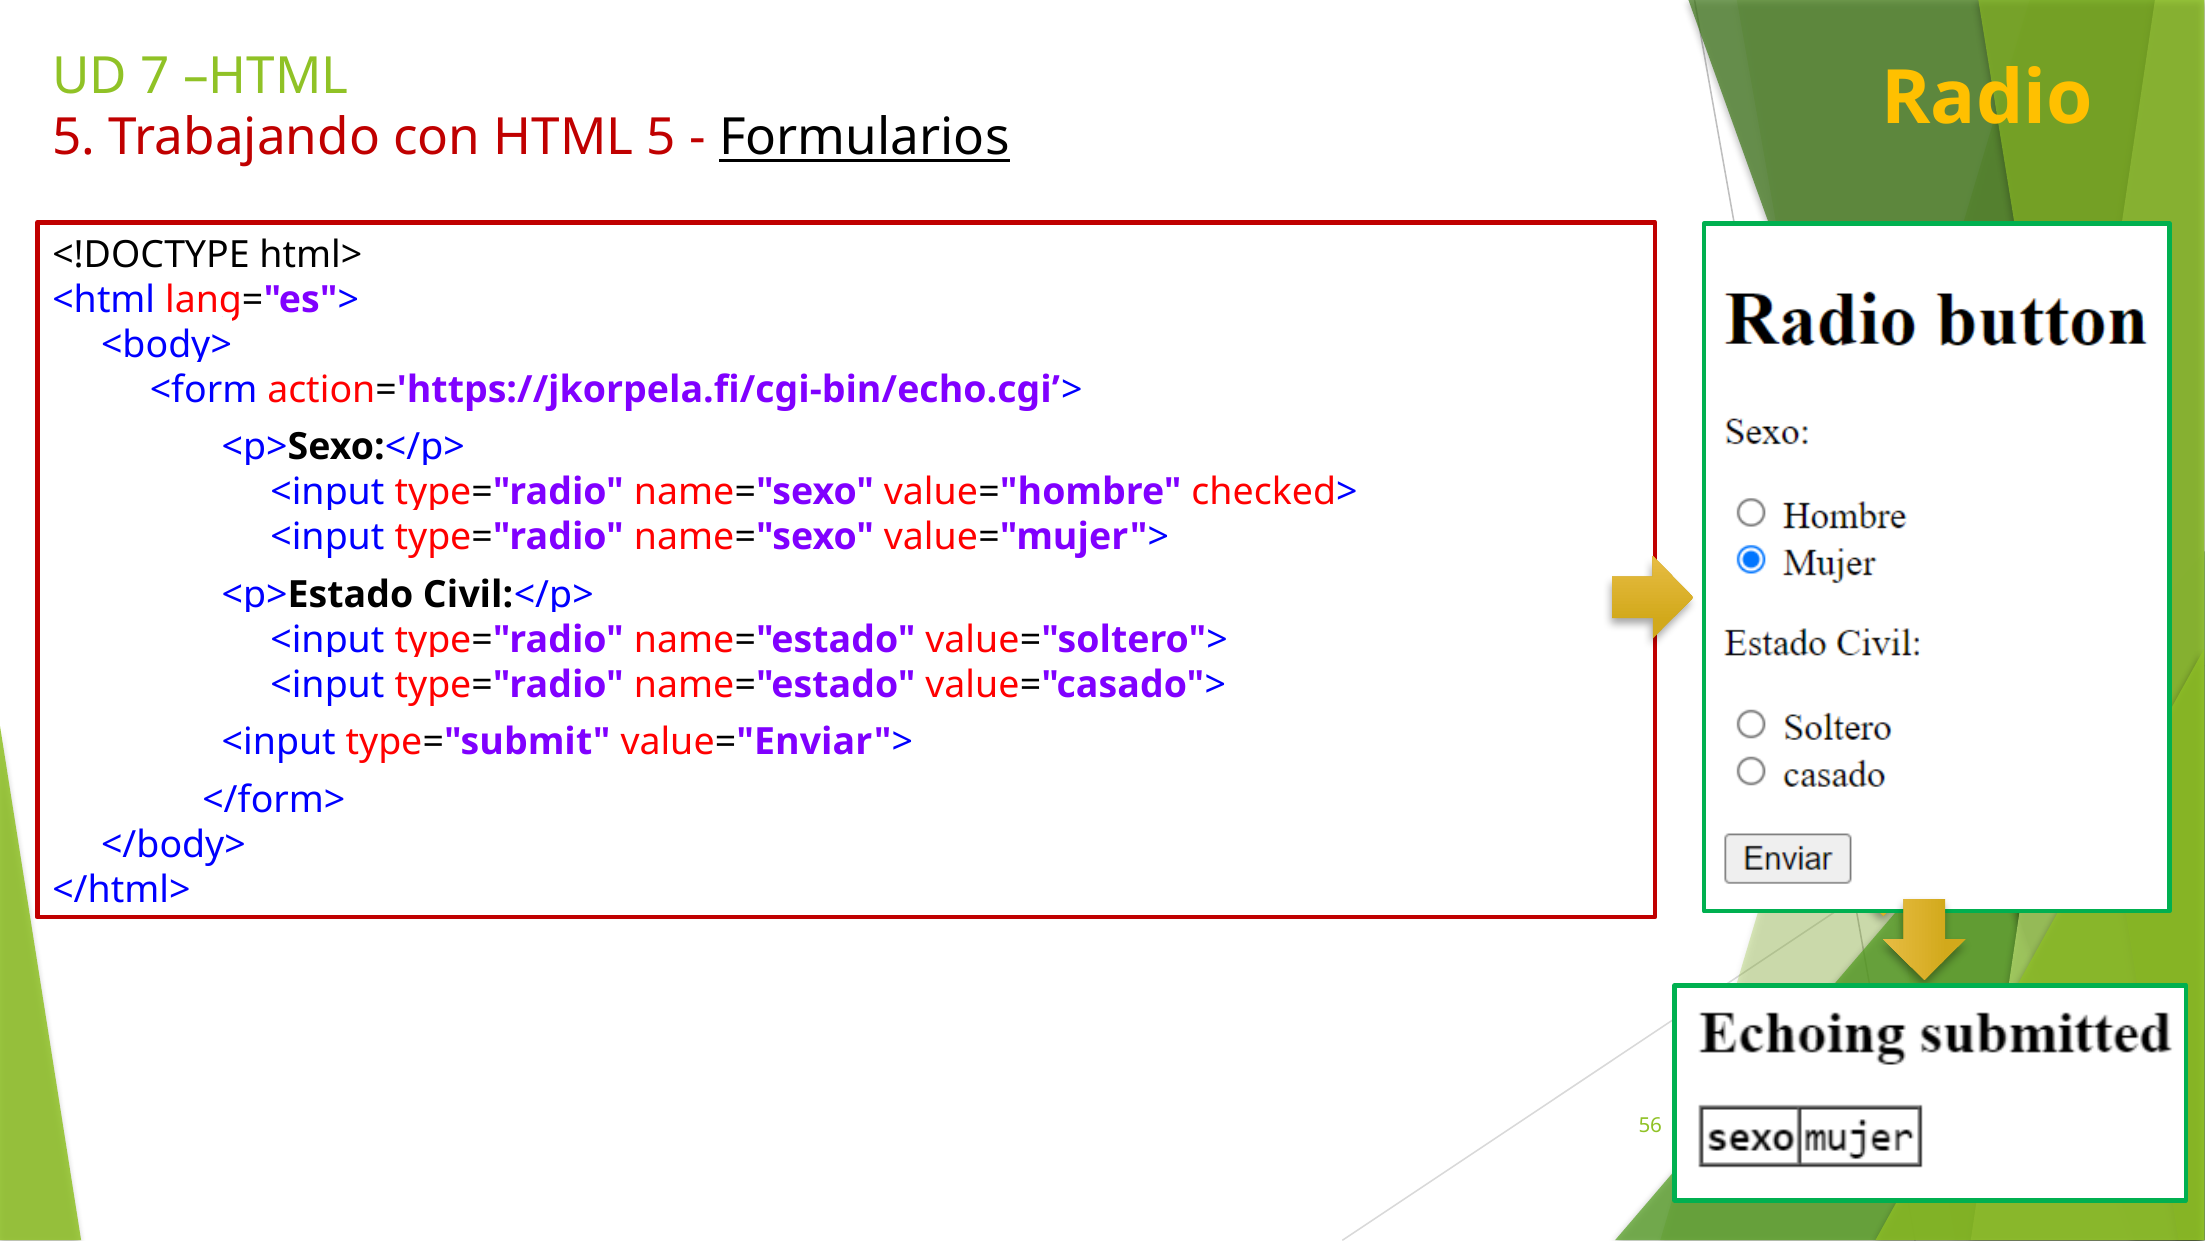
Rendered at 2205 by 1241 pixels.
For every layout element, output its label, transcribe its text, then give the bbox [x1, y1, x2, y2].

text_box Radio [1726, 41, 2205, 146]
slide_number 56 [1553, 1092, 1671, 1159]
text_box [1612, 556, 1694, 639]
picture [1705, 225, 2168, 898]
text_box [1676, 898, 2185, 1199]
text_box UD 7 –HTML 5. Trabajando con HTML 5 - Formularios [37, 34, 1573, 183]
text_box <!DOCTYPE html> <html lang="es"> <body> <form action='https://jkorpela.fi/cgi-bin/echo.cgi’> <p>Sexo:</p> <input type="radio" name="sexo" value="hombre" checked> <input type="radio" name="sexo" value="mujer"> <p>Estado Civil:</p> <input type="radio" name="estado" value="soltero"> <input type="radio" name="estado" value="casado"> <input type="submit" value="Enviar"> </form> </body> </html> [37, 222, 1655, 918]
